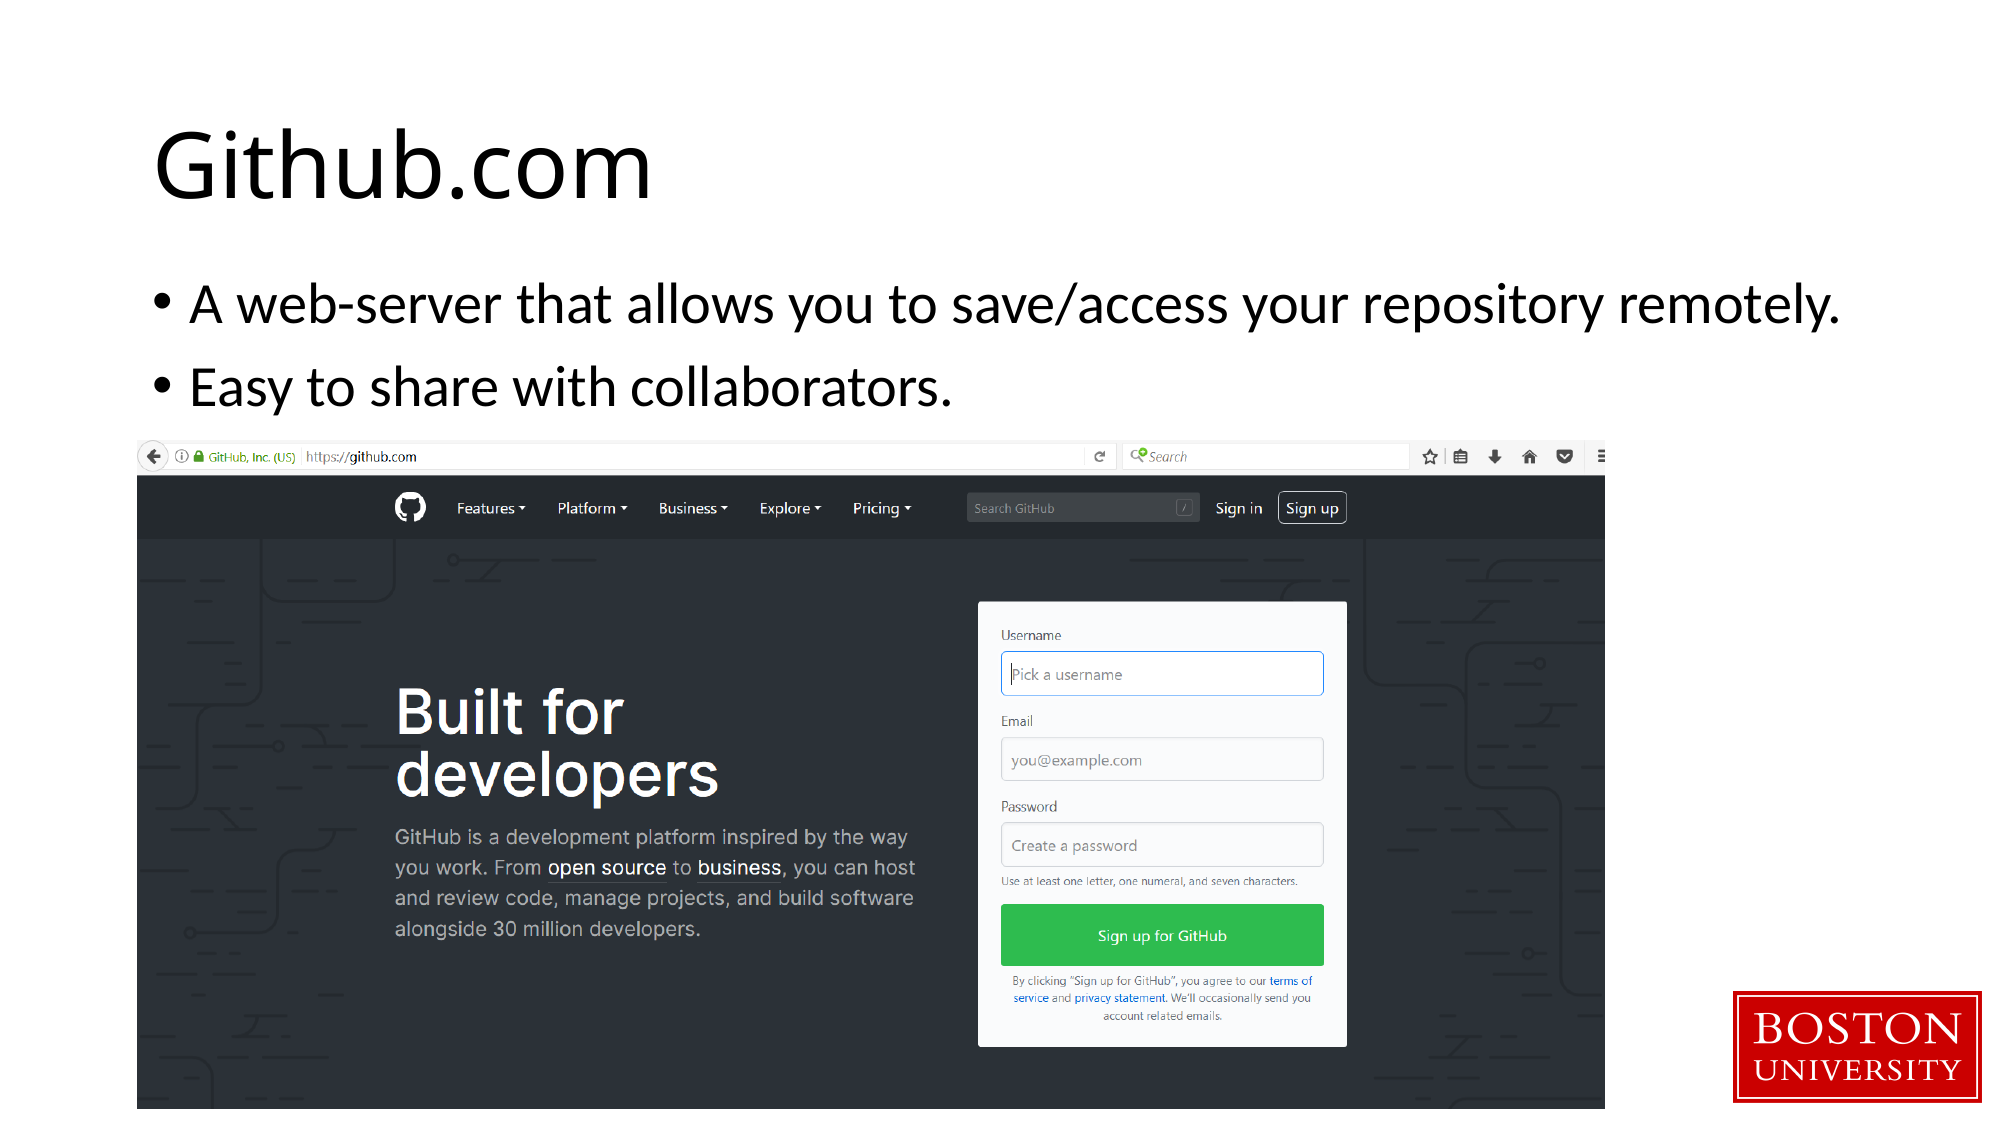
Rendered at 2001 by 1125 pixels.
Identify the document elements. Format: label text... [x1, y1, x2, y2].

title Github.com [137, 59, 1863, 265]
picture [137, 440, 1605, 1109]
list A web-server that allows you to save/access your repository remotely. Easy to share with collaborators. [137, 265, 1863, 979]
picture [1733, 991, 1982, 1103]
